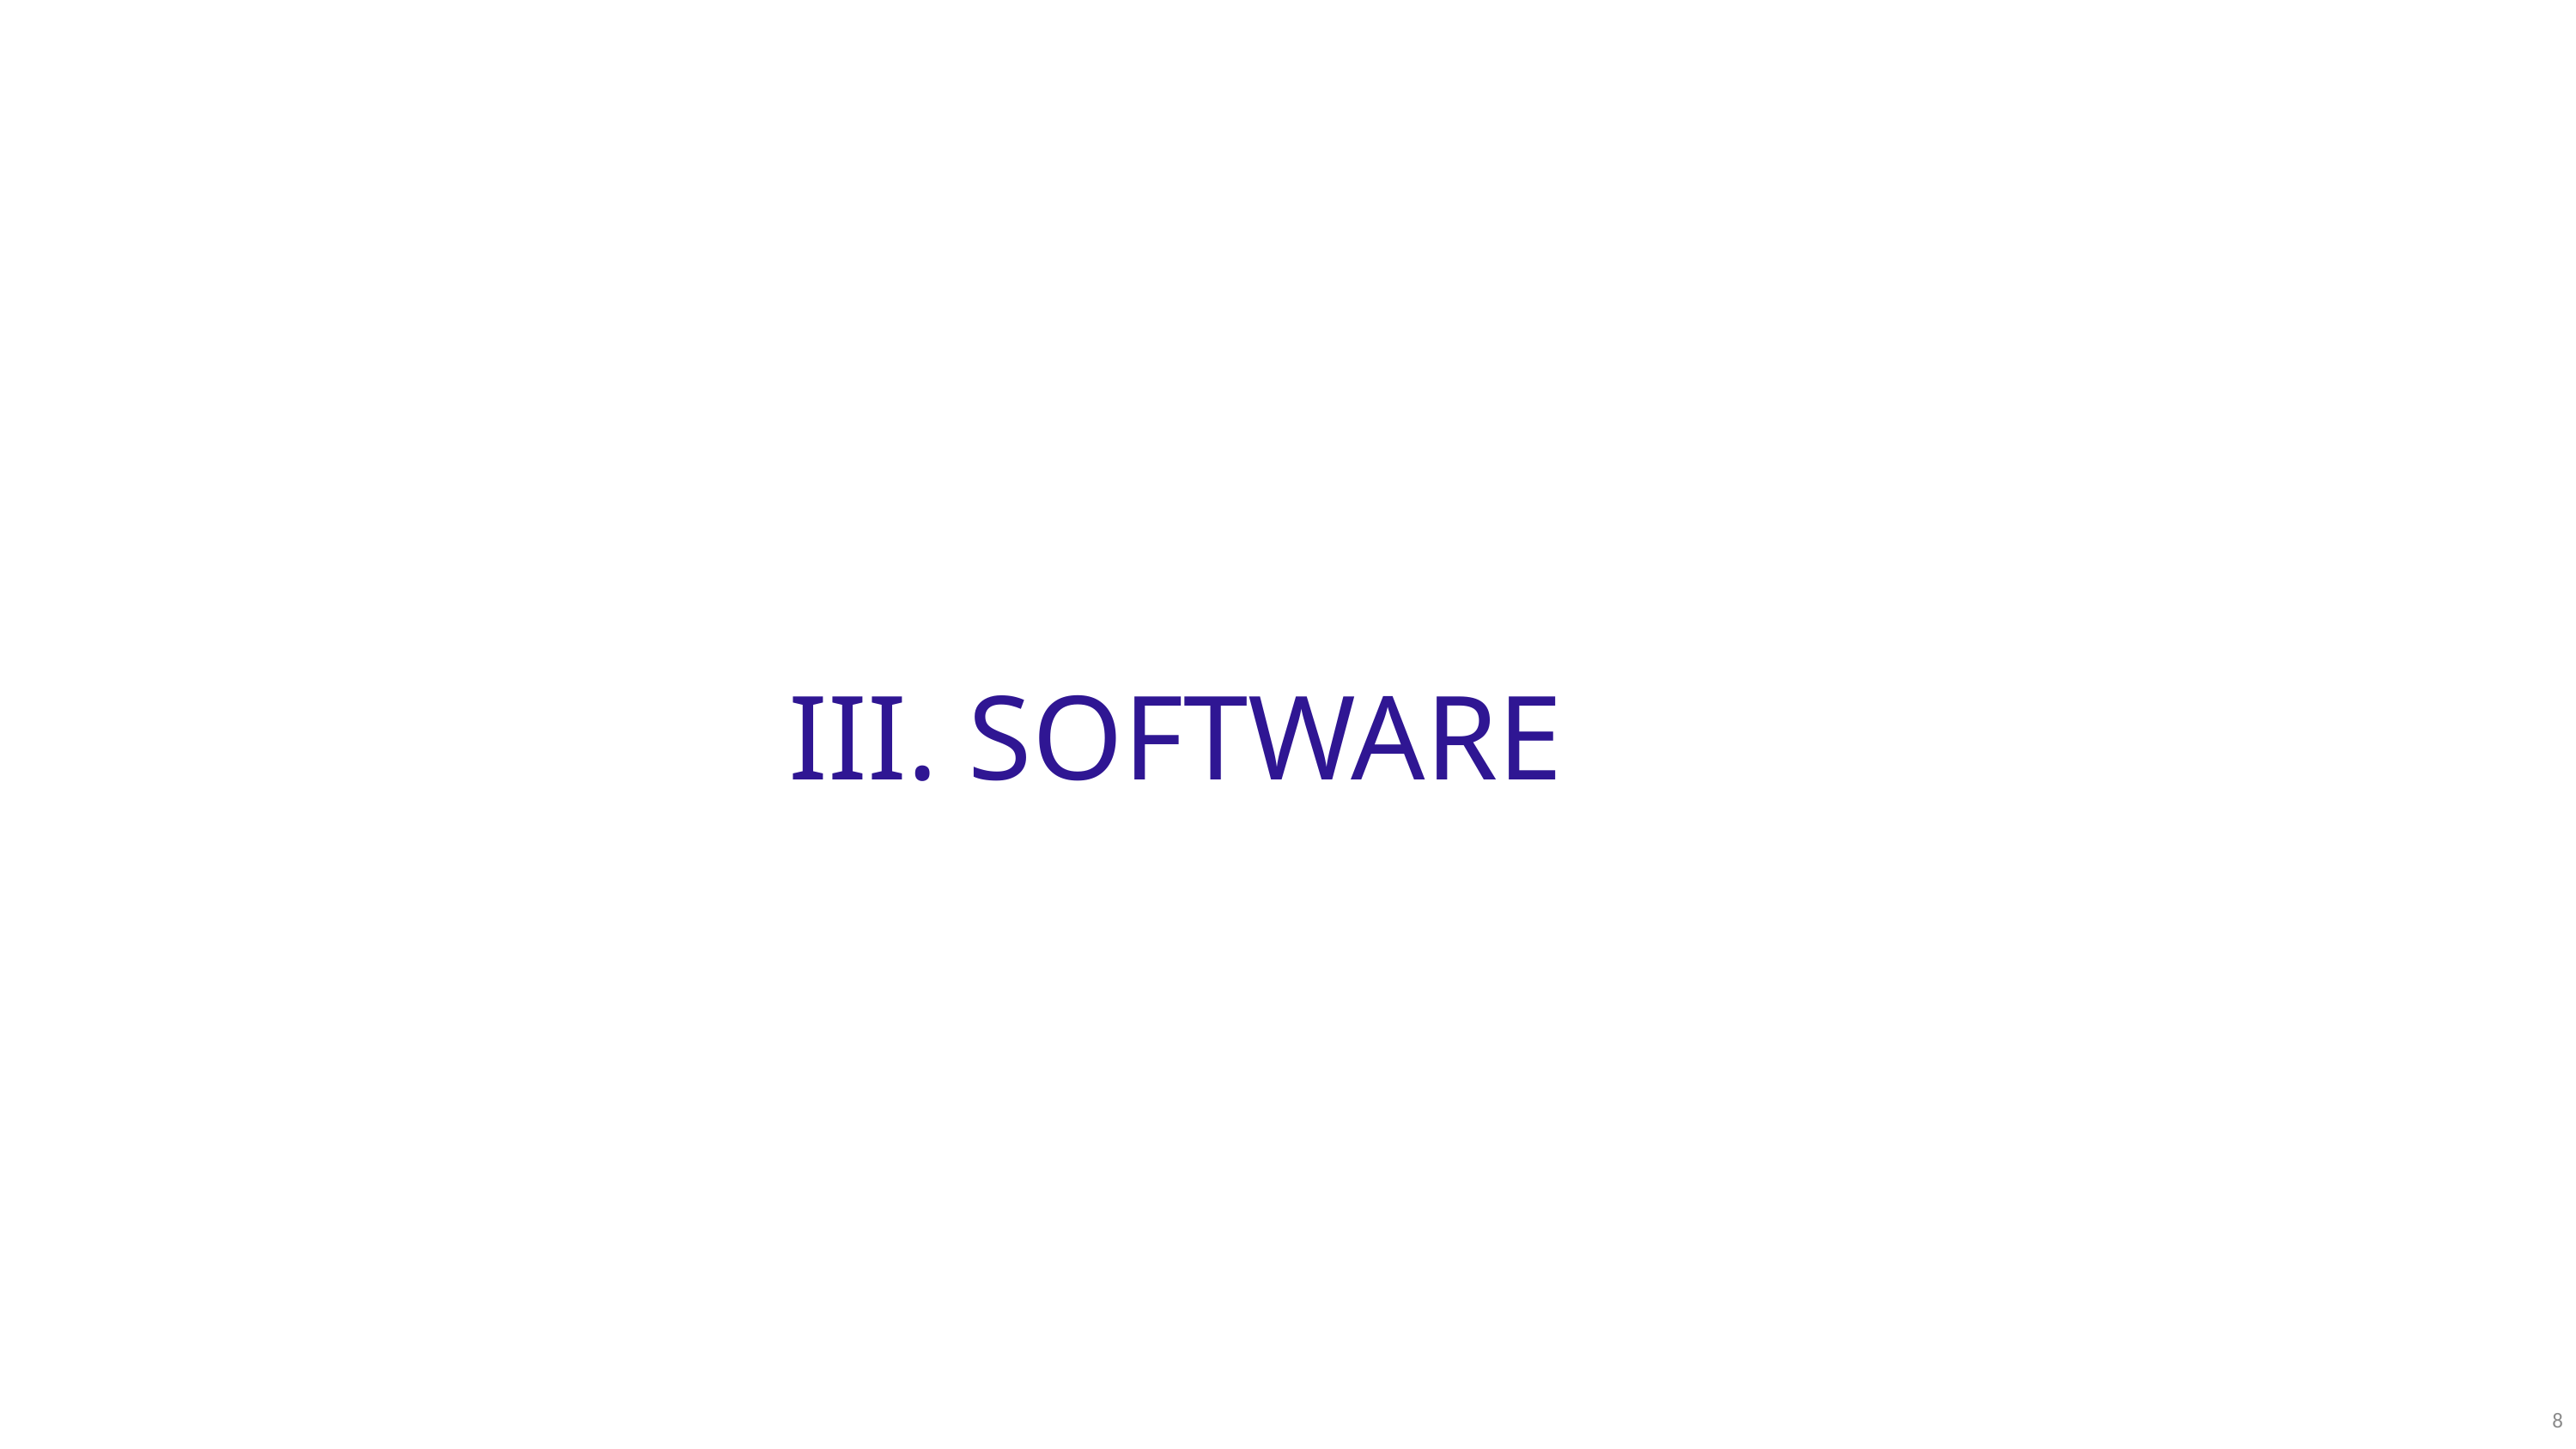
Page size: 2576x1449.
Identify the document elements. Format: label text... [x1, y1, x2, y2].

slide_number 8 [2275, 1393, 2576, 1445]
text_box III. SOFTWARE [788, 650, 1788, 803]
